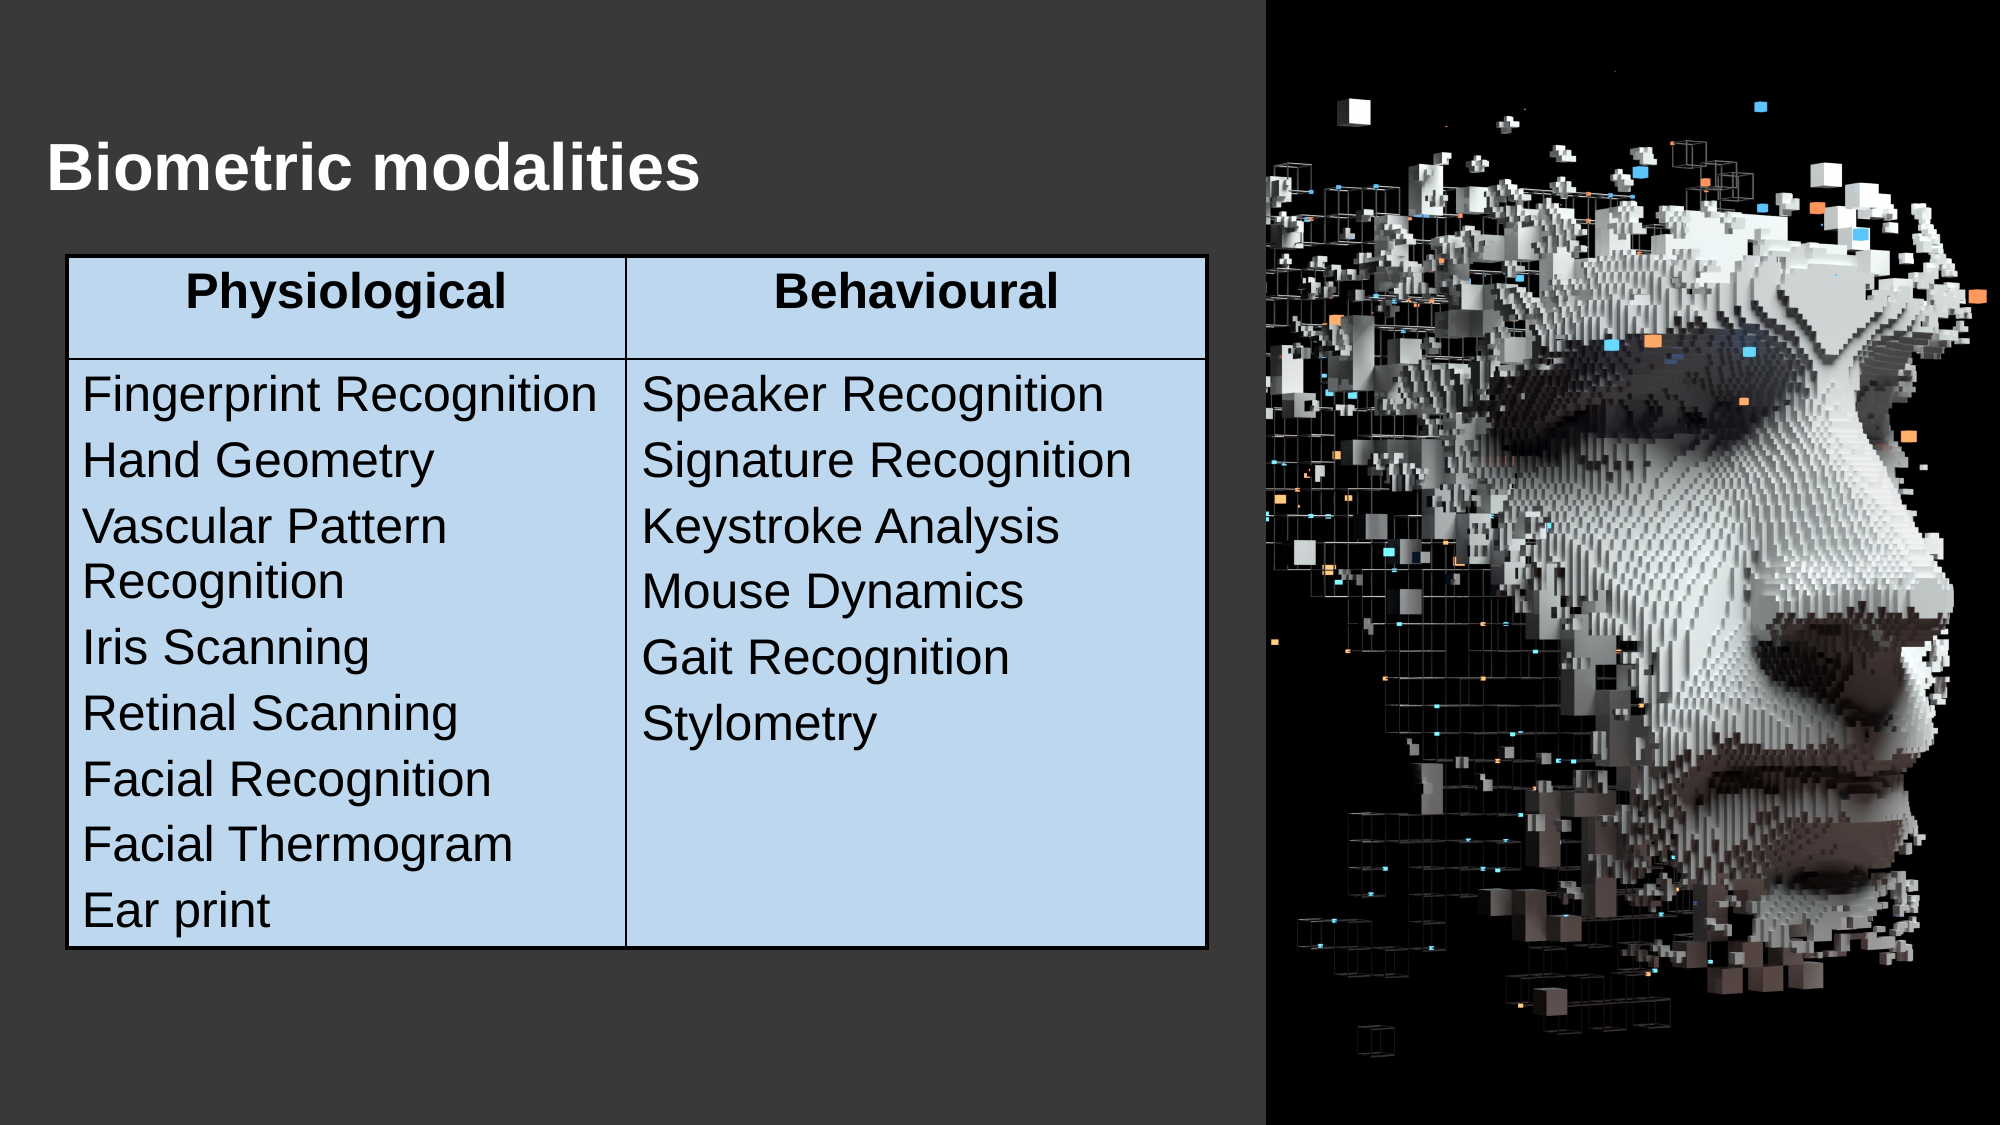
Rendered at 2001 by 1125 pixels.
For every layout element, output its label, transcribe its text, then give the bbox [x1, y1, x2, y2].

picture [1266, 0, 2000, 1125]
table_cell Speaker Recognition Signature Recognition Keystroke Analysis Mouse Dynamics Gait Recognition Stylometry [627, 360, 1205, 946]
table_header Physiological [69, 258, 625, 358]
table_header Behavioural [627, 258, 1205, 358]
title Biometric modalities [31, 59, 1266, 278]
table_cell Fingerprint Recognition Hand Geometry Vascular Pattern Recognition Iris Scanning Retinal Scanning Facial Recognition Facial Thermogram Ear print [69, 360, 625, 946]
